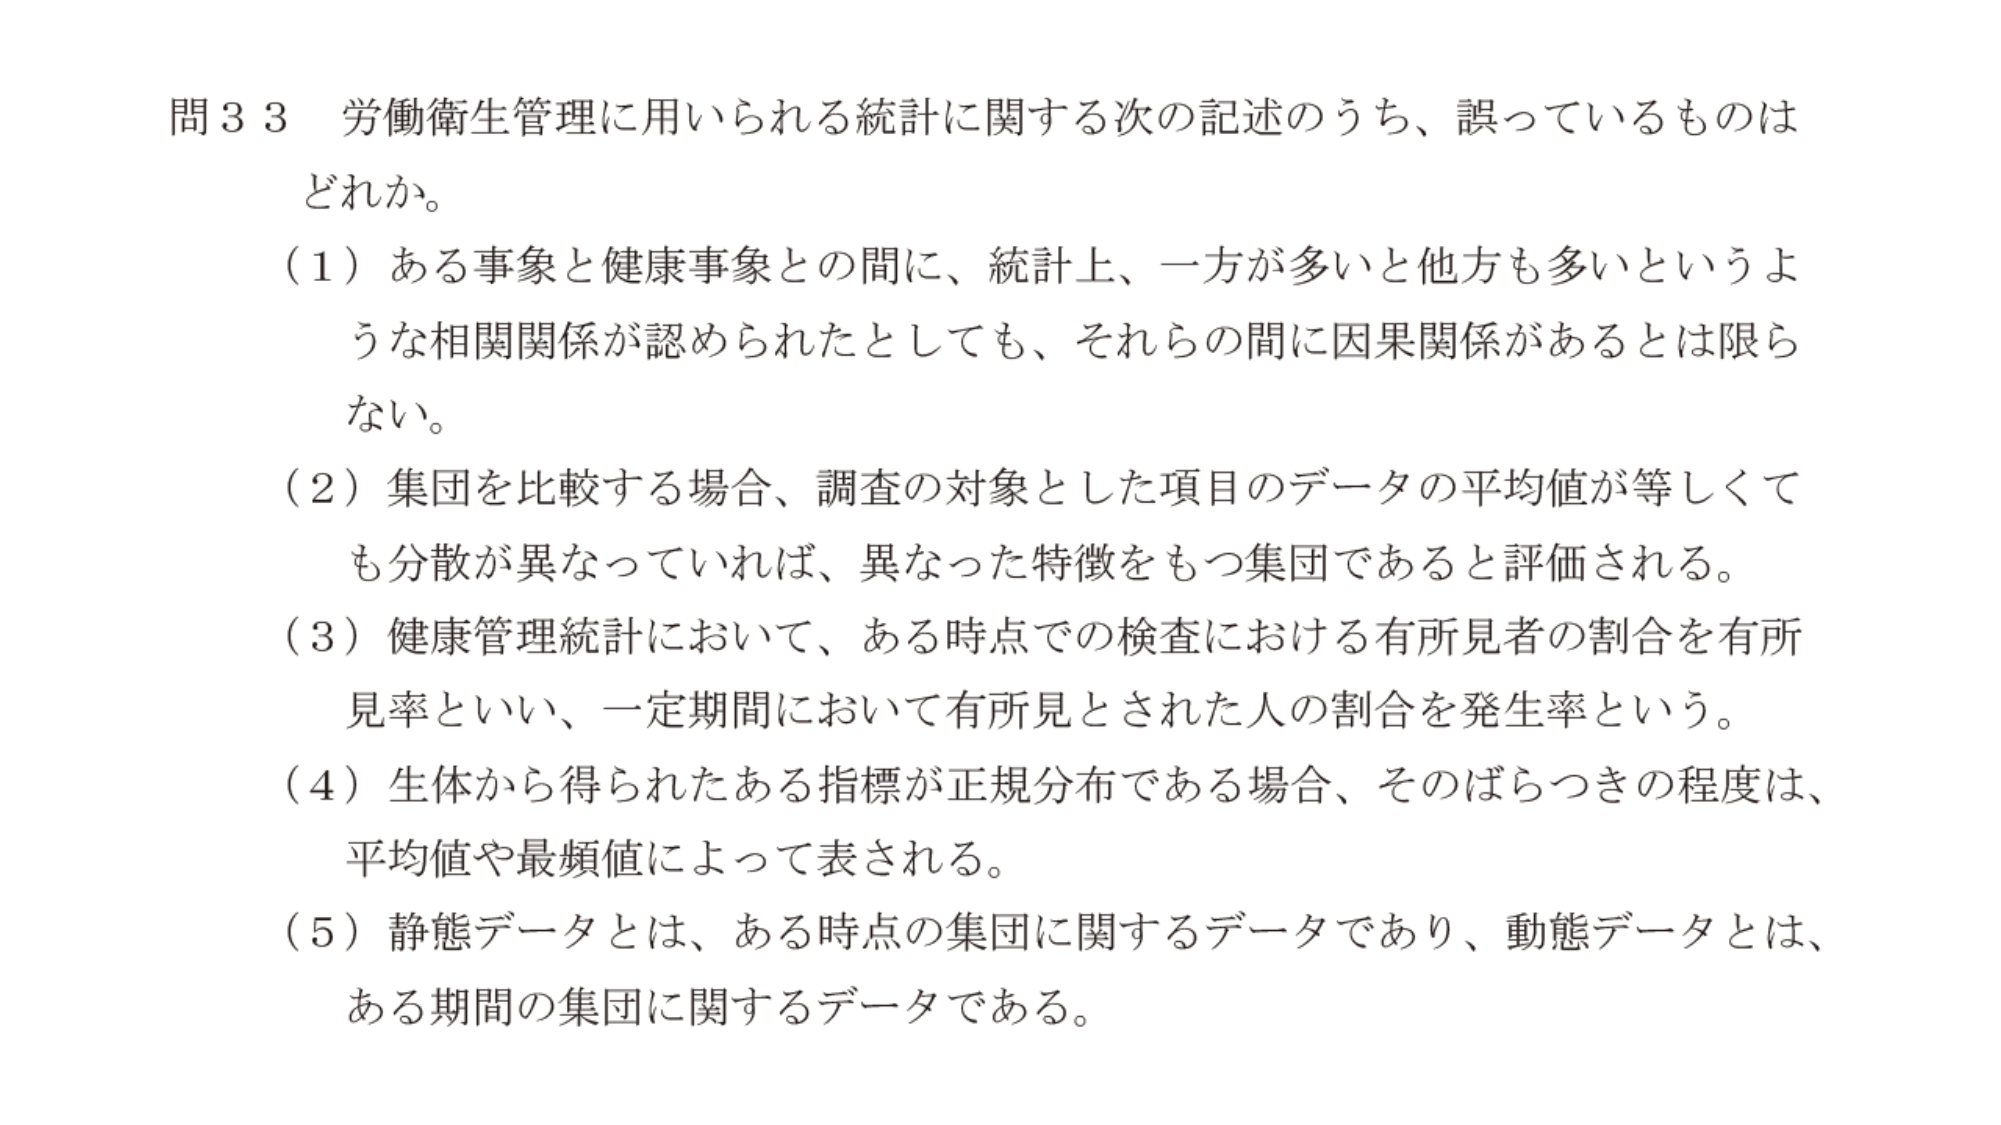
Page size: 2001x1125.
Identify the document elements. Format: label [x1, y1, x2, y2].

picture [161, 73, 1839, 1052]
